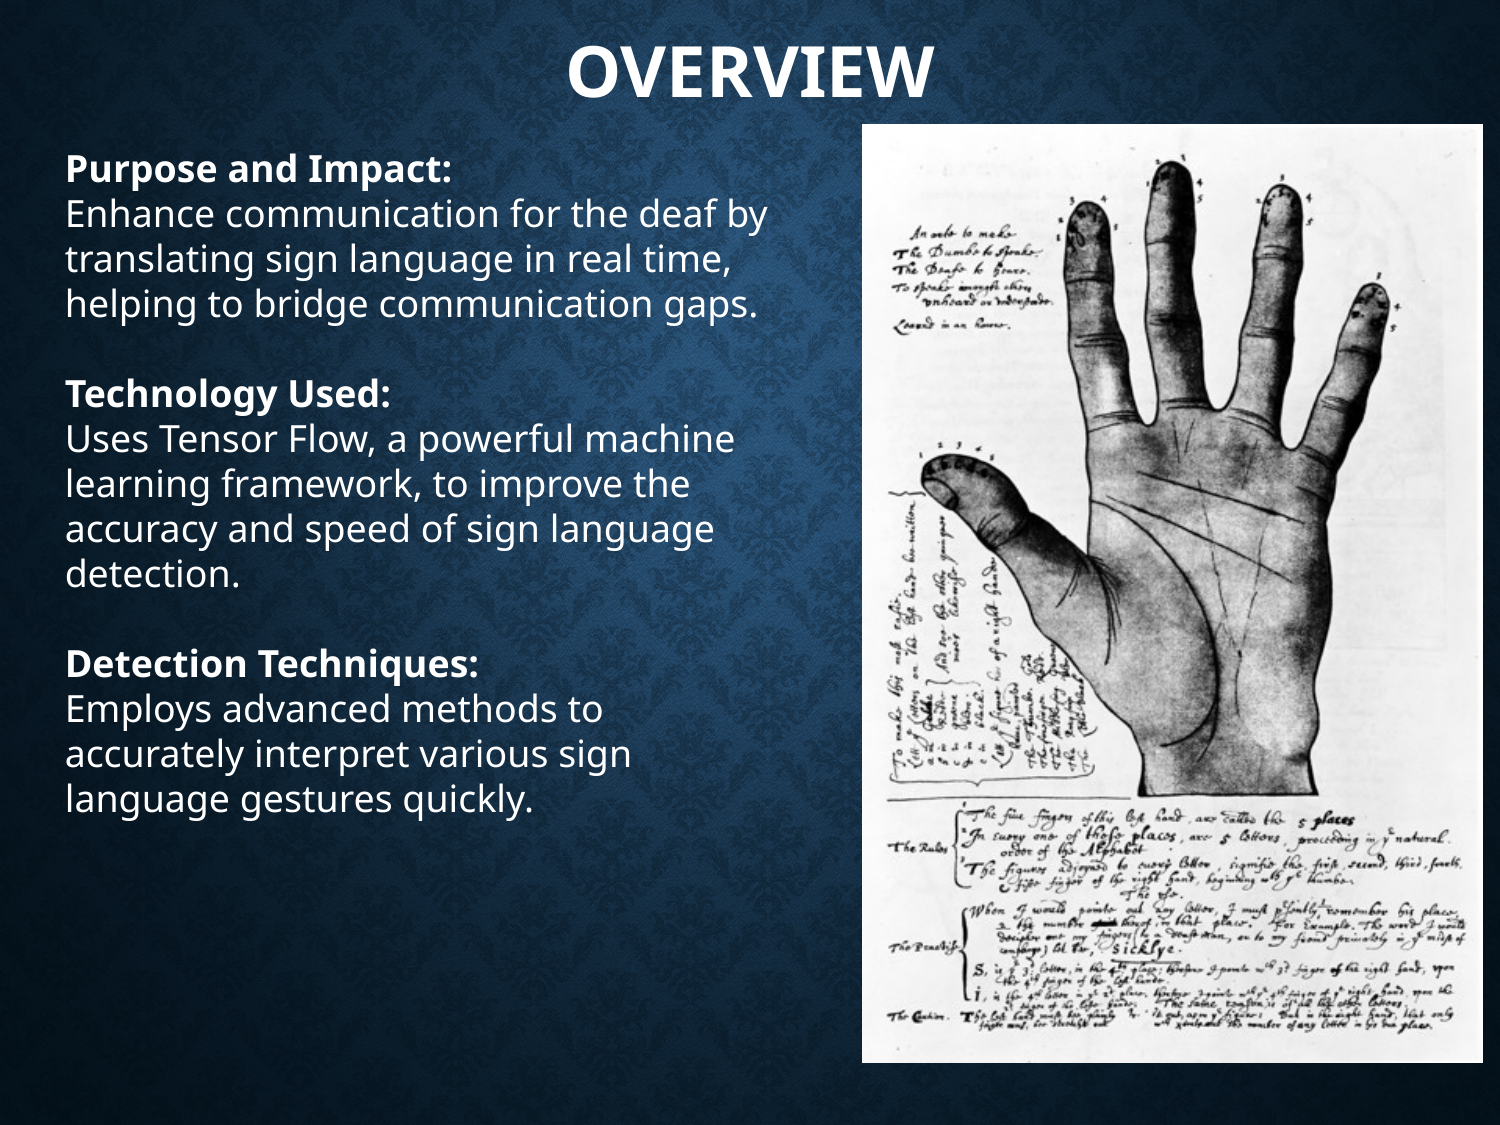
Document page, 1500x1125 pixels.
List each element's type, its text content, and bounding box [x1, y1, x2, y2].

picture [861, 124, 1484, 1063]
text_box Purpose and Impact: Enhance communication for the deaf by translating sign language in real time, helping to bridge communication gaps. Technology Used: Uses Tensor Flow, a powerful machine learning framework, to improve the accuracy and speed of sign language detection. Detection Techniques: Employs advanced methods to accurately interpret various sign language gestures quickly. [49, 137, 788, 828]
title overview [75, 0, 1425, 150]
